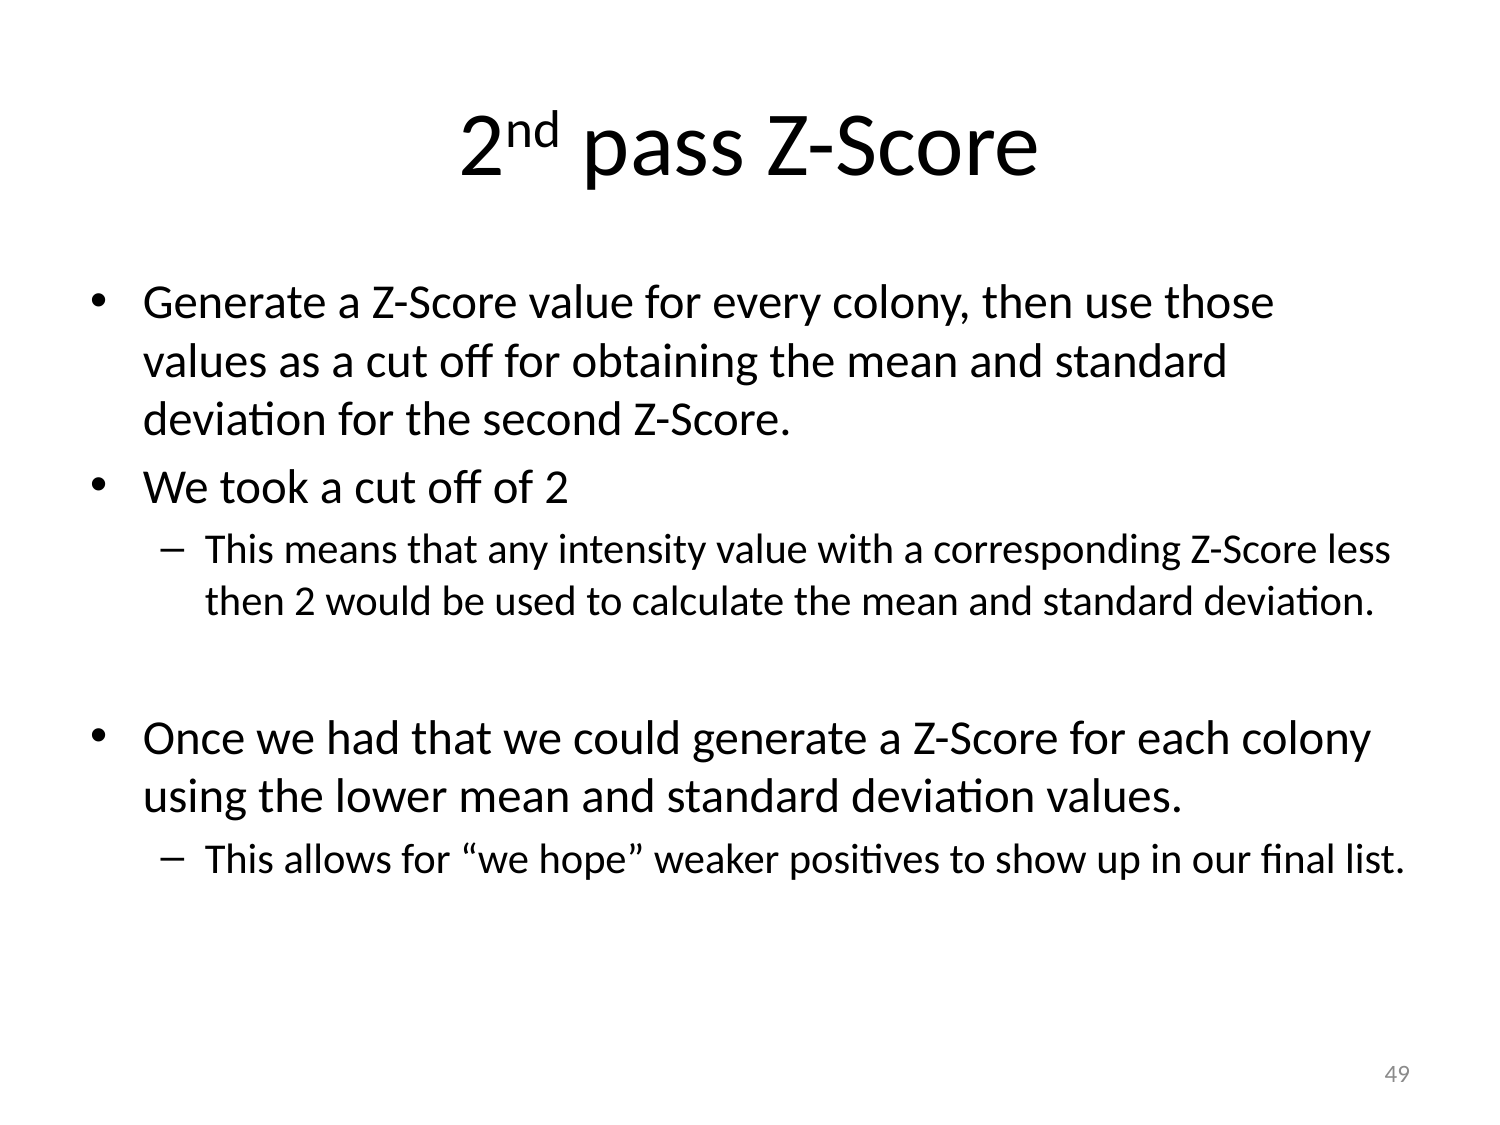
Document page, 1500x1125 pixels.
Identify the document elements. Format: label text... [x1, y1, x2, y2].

title 2nd pass Z-Score [75, 45, 1425, 233]
slide_number 49 [1074, 1042, 1425, 1103]
list Generate a Z-Score value for every colony, then use those values as a cut off for obtaining the mean and standard deviation for the second Z-Score. We took a cut off of 2 This means that any intensity value with a corresponding Z-Score less then 2 would be used to calculate the mean and standard deviation. Once we had that we could generate a Z-Score for each colony using the lower mean and standard deviation values. This allows for “we hope” weaker positives to show up in our final list. [75, 262, 1425, 1005]
